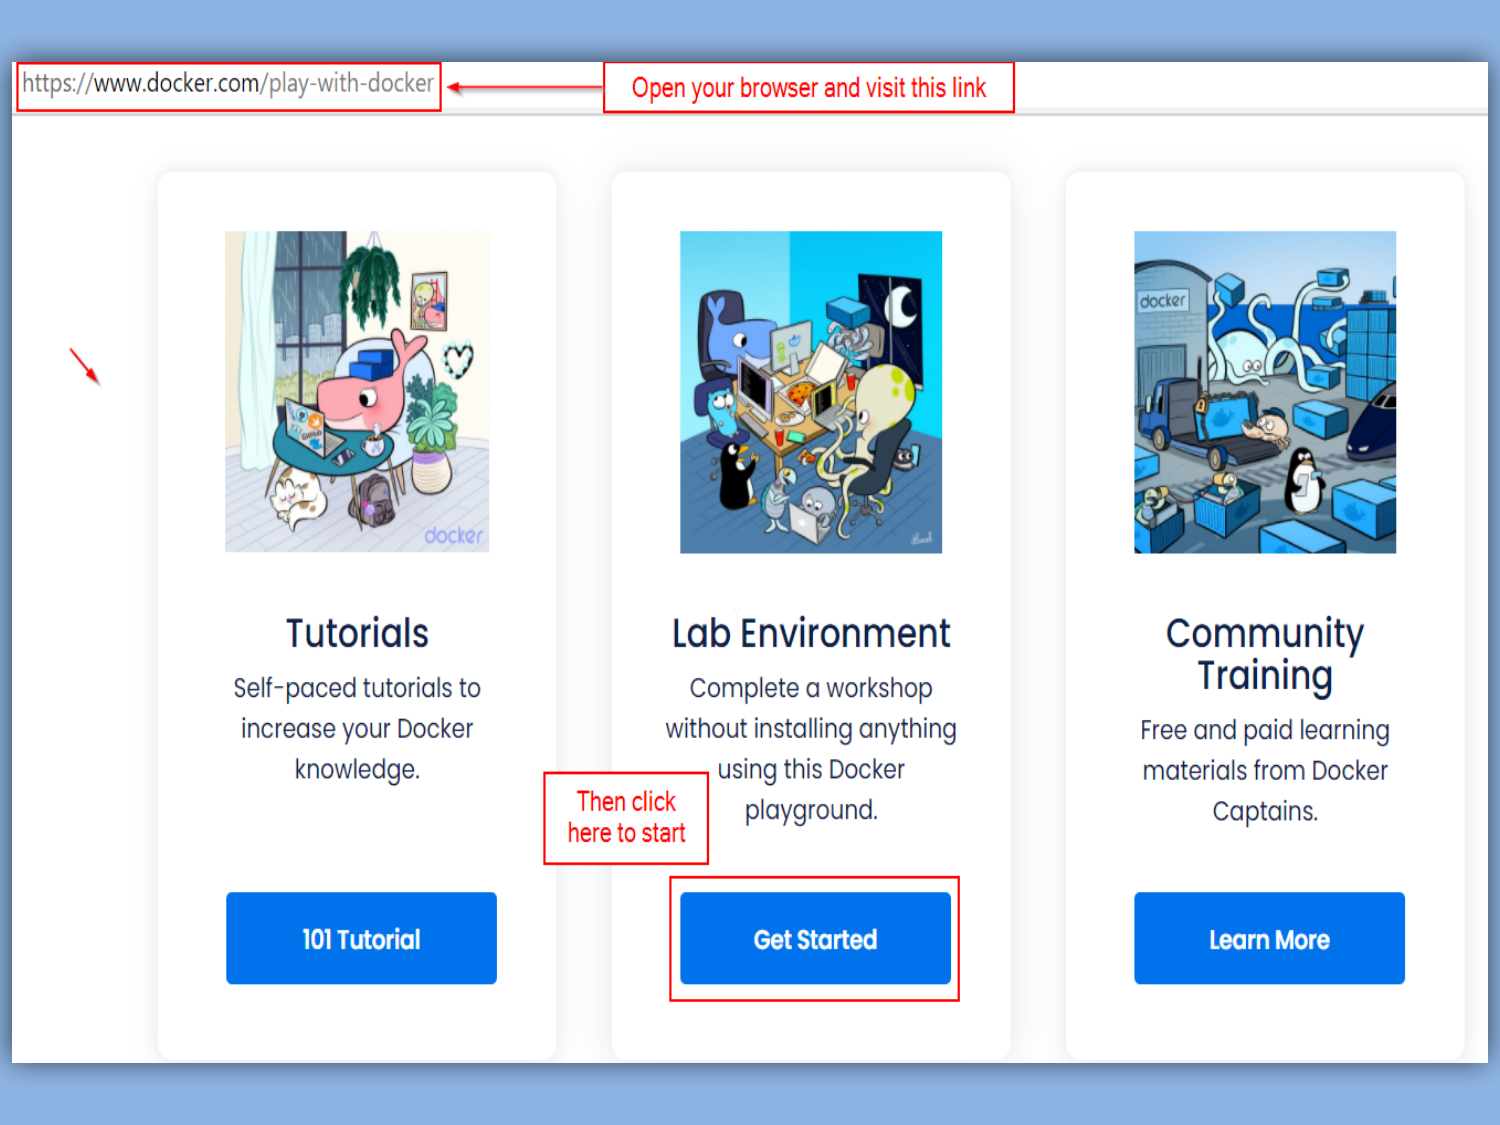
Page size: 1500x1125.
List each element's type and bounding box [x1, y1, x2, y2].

picture [12, 62, 1488, 1063]
